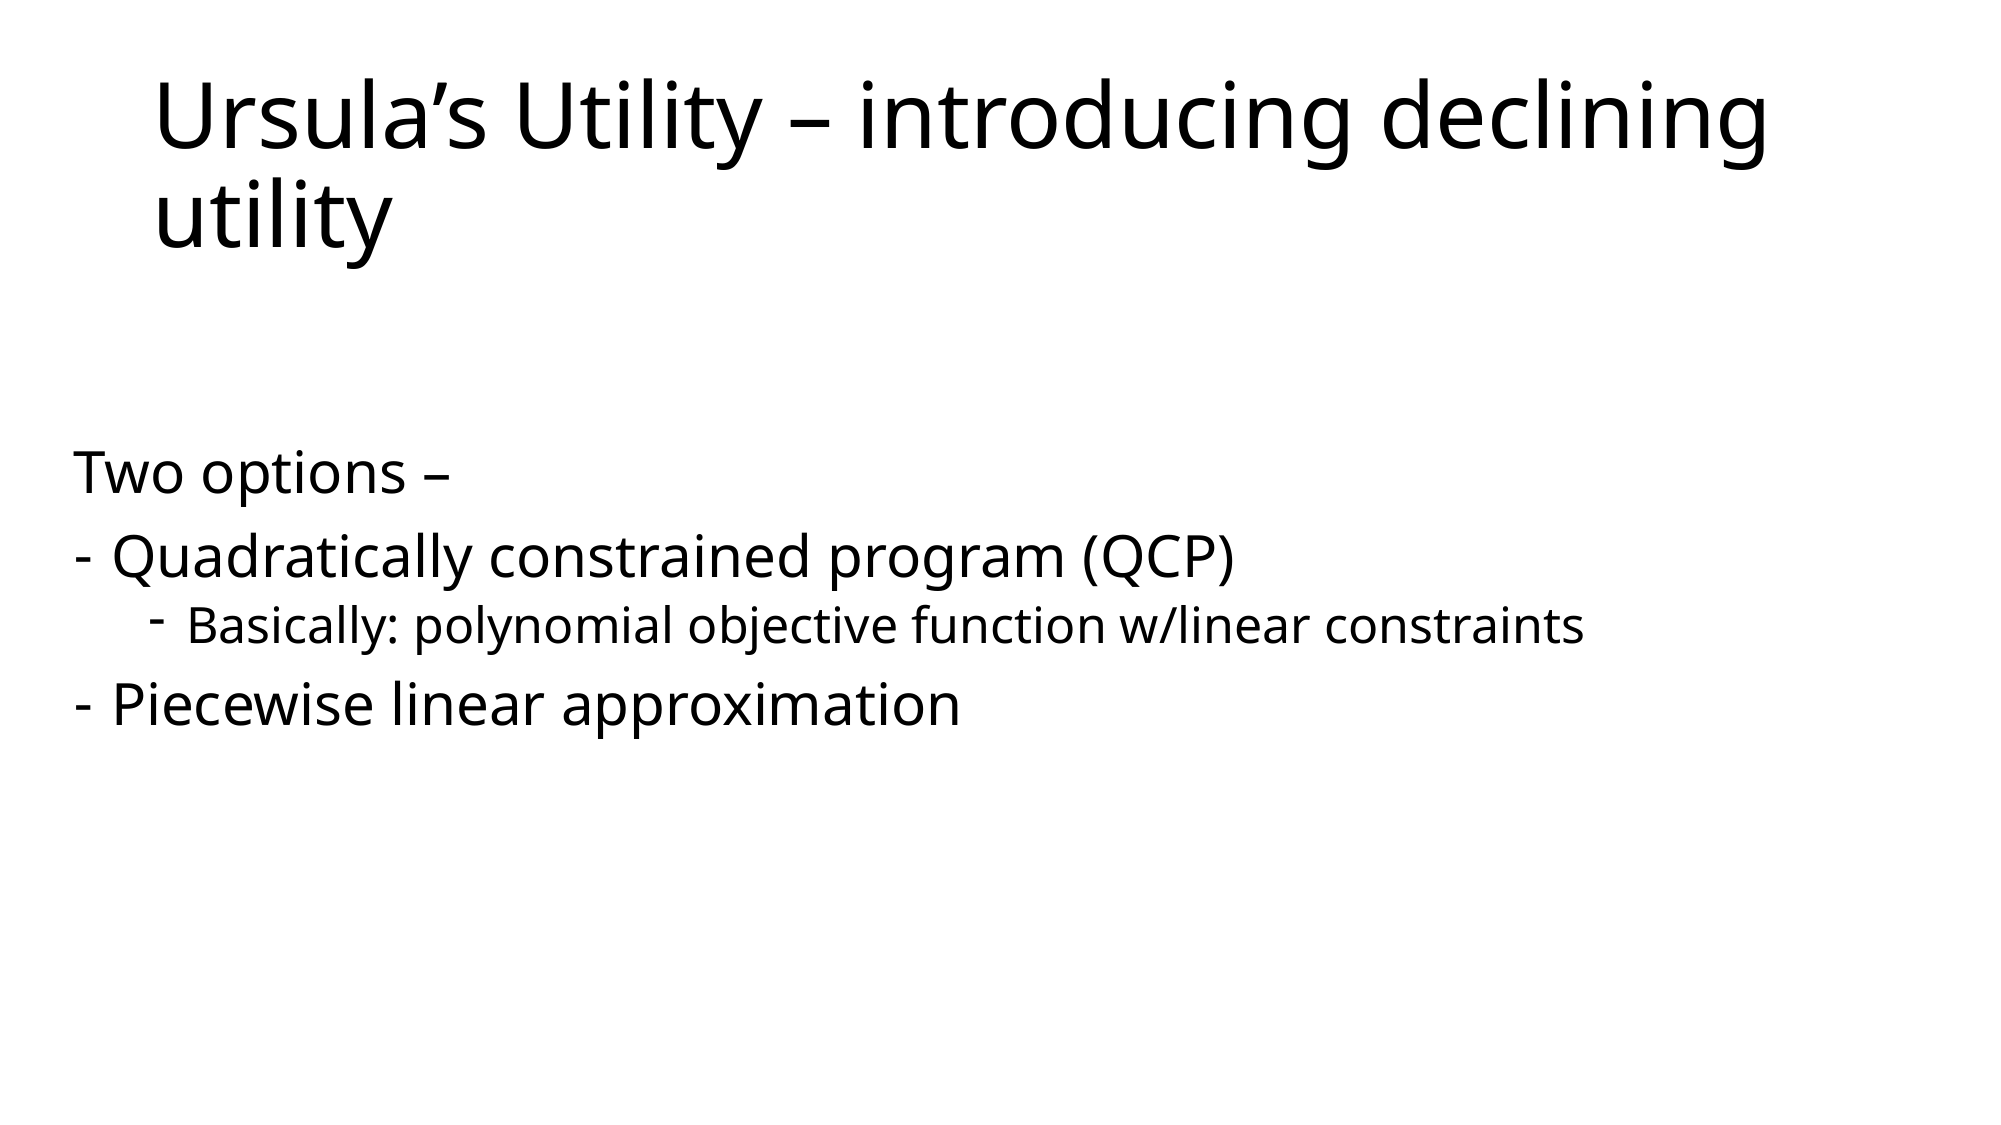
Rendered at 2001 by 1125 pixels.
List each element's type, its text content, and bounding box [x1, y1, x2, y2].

list Two options – Quadratically constrained program (QCP) Basically: polynomial objective function w/linear constraints Piecewise linear approximation [58, 435, 2000, 1125]
title Ursula’s Utility – introducing declining utility [137, 59, 1958, 278]
